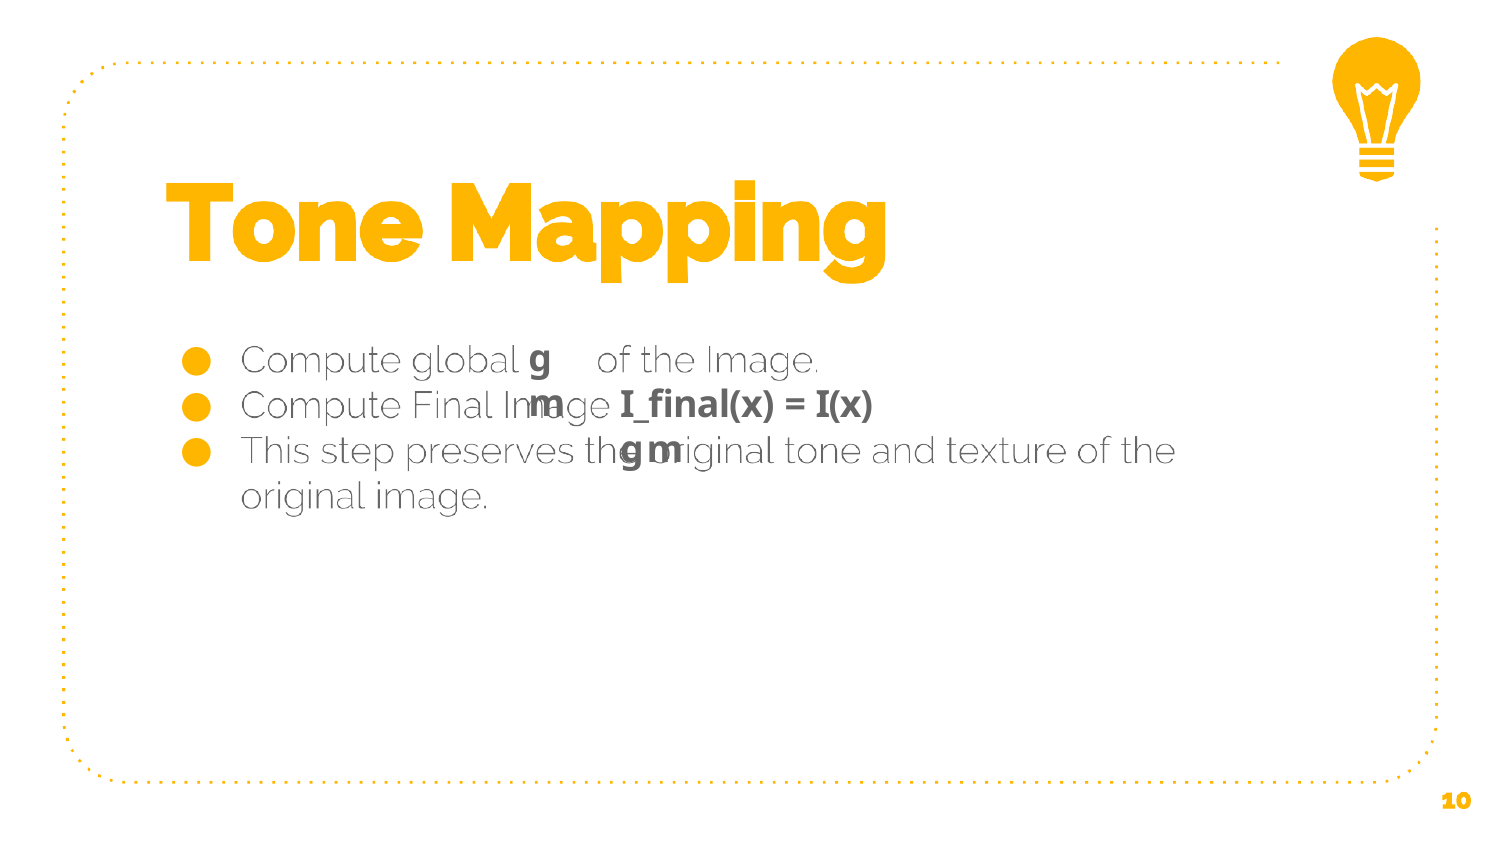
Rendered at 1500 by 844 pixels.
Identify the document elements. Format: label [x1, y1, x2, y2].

picture [62, 36, 1472, 809]
